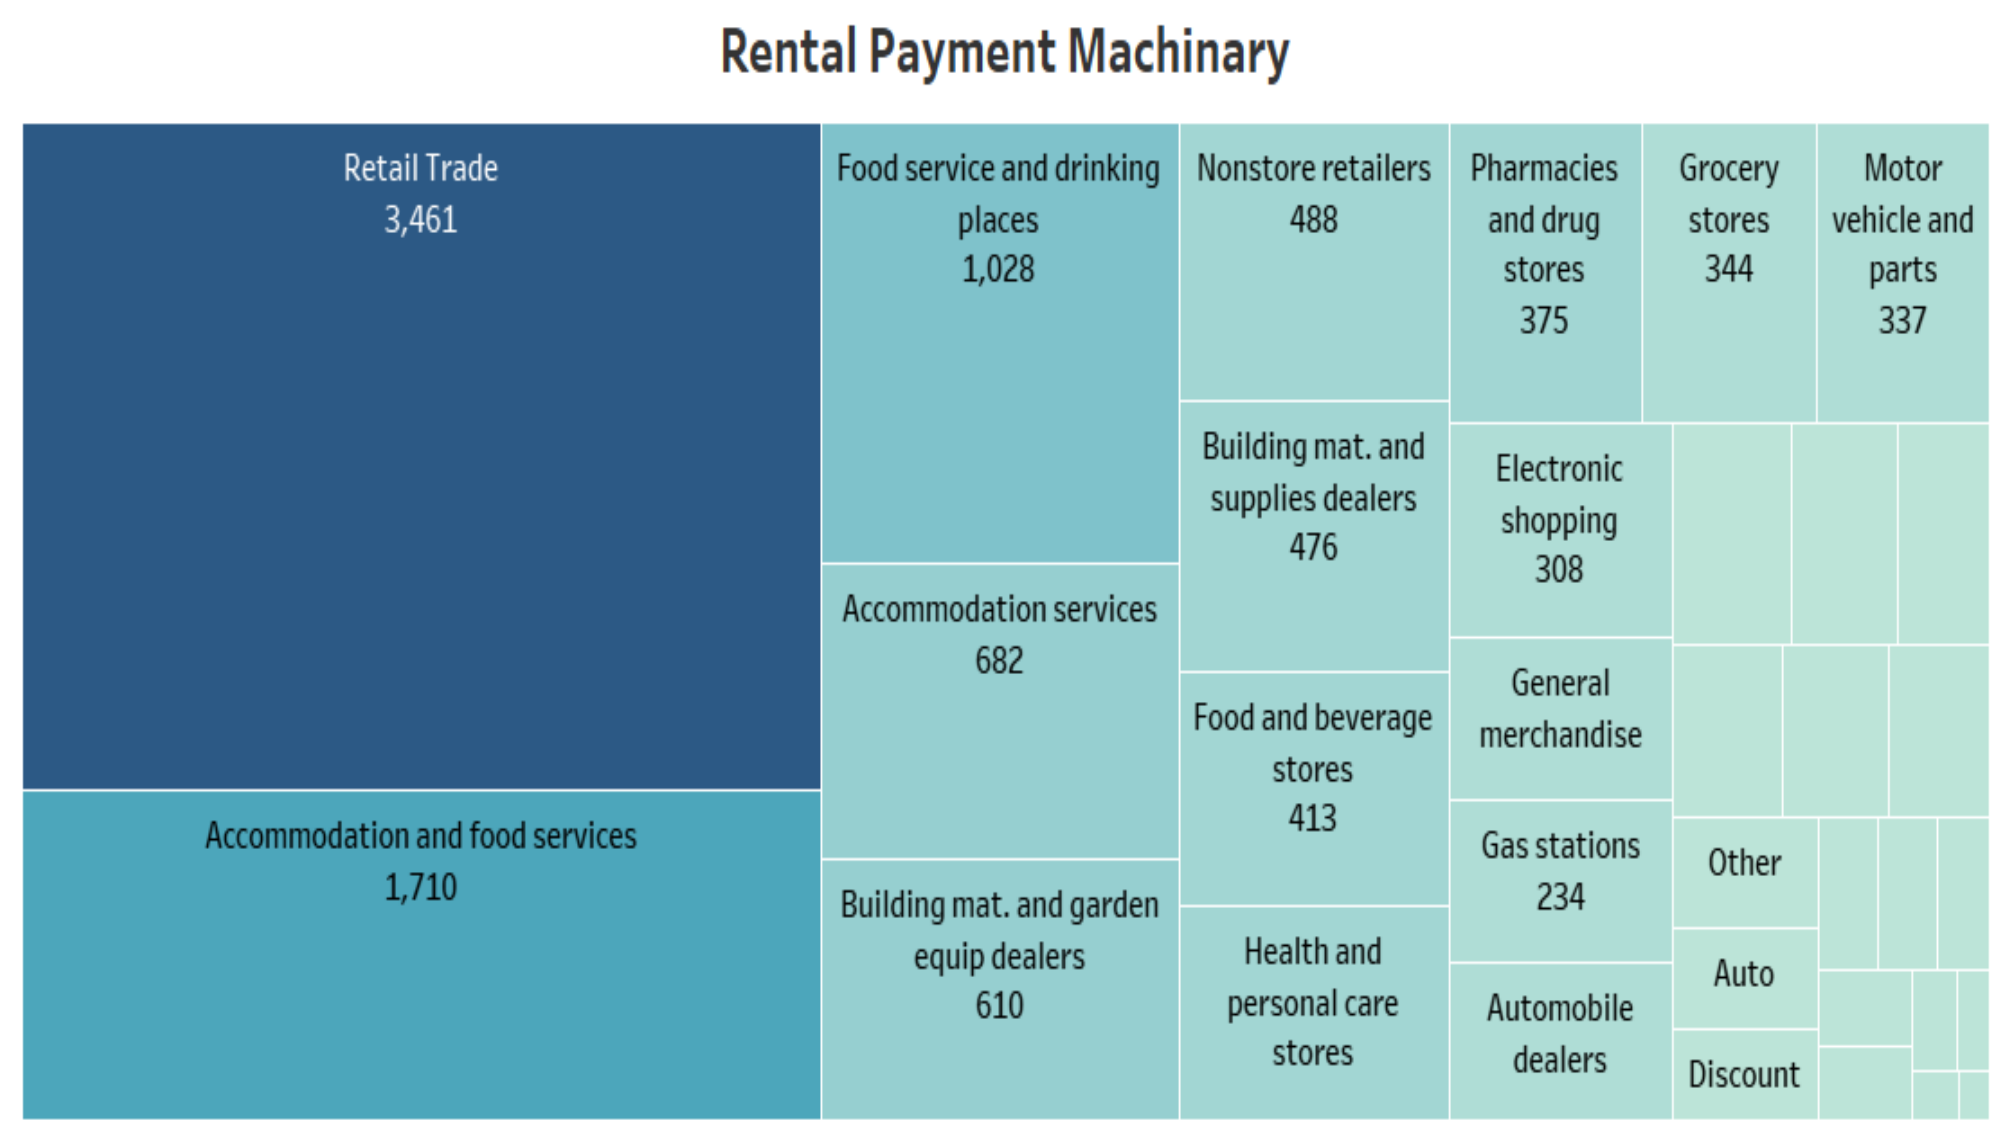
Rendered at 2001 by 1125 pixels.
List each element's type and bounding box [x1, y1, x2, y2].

list [0, 0, 2000, 1125]
